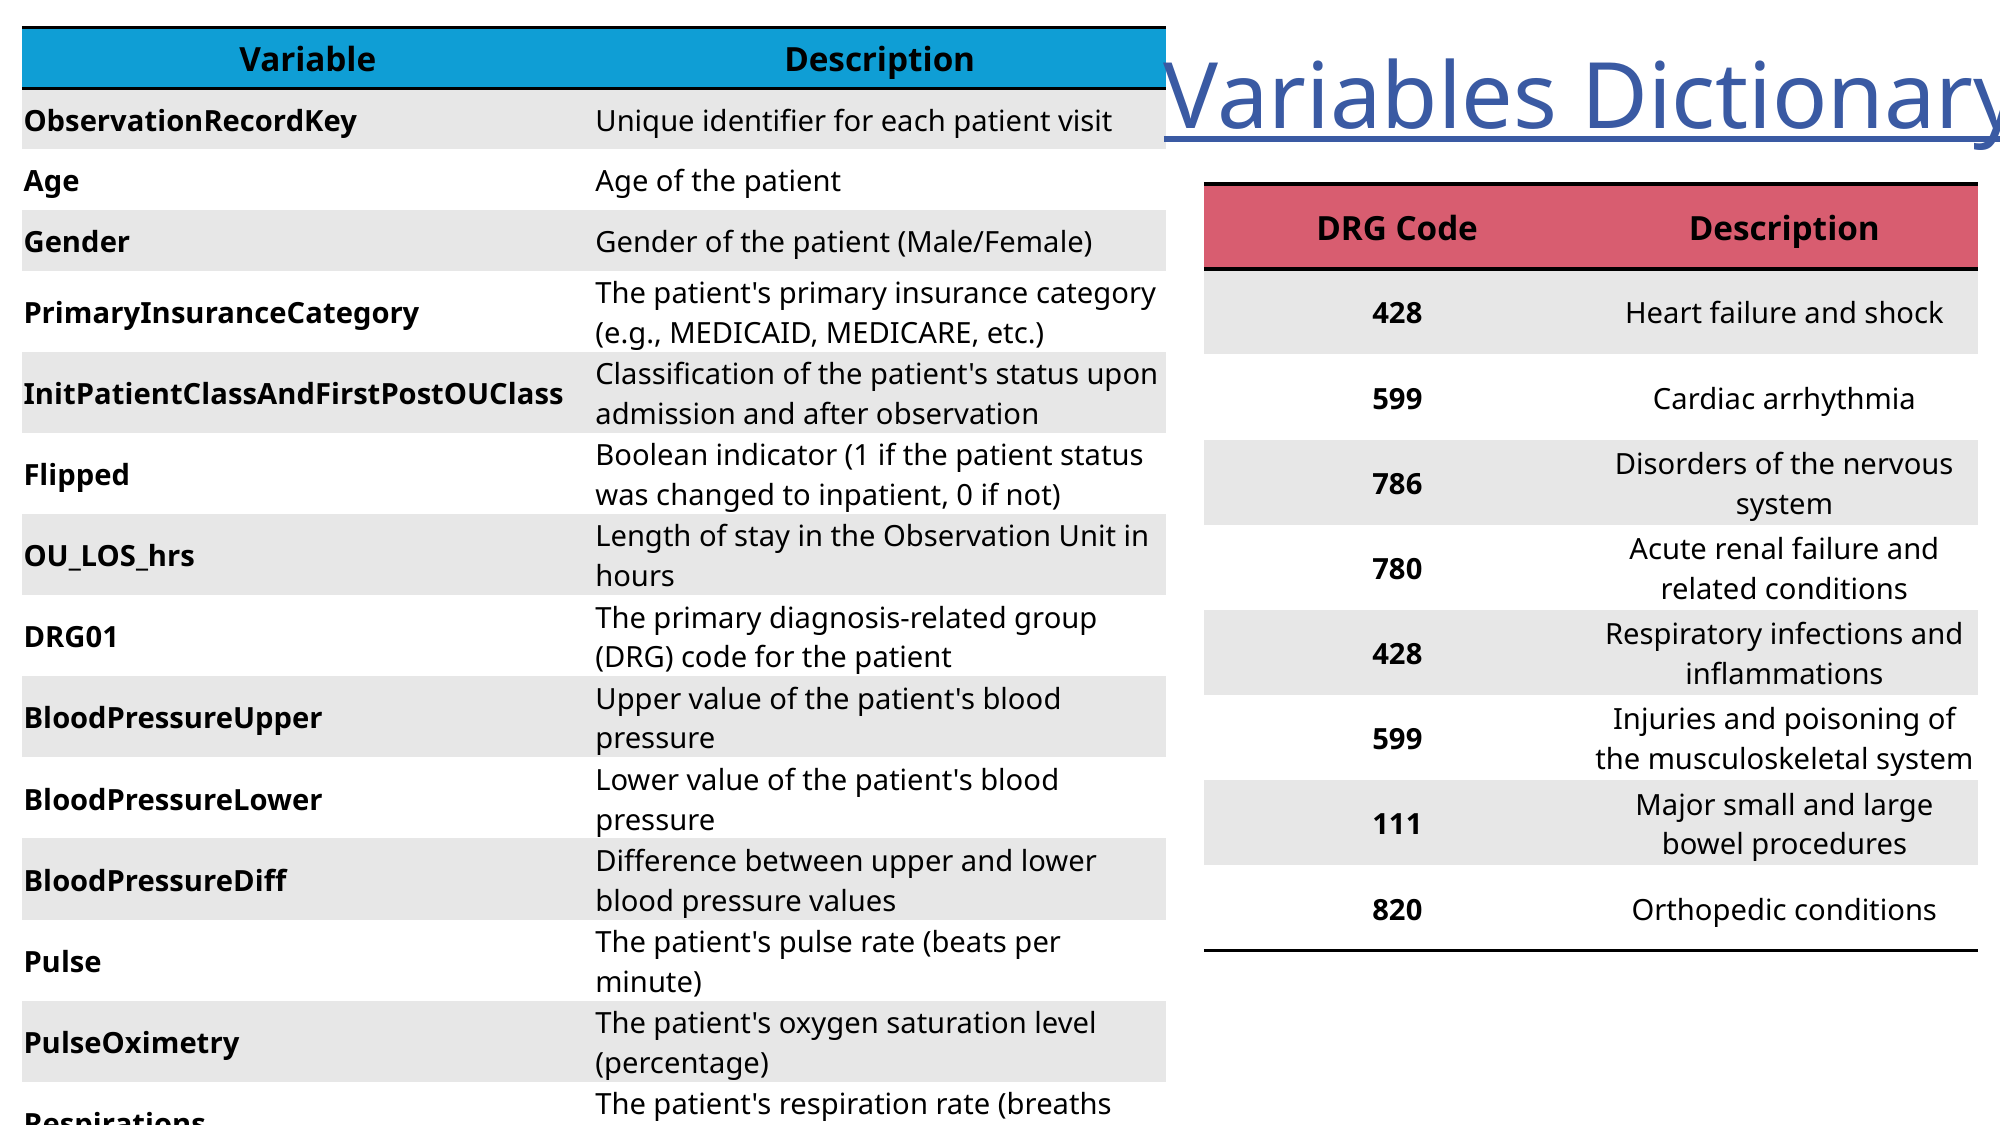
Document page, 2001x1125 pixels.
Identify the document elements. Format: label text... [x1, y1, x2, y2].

table_cell Difference between upper and lower blood pressure values [594, 838, 1166, 920]
table_cell Respiratory infections and inflammations [1591, 610, 1978, 695]
table_cell Gender [22, 210, 594, 271]
table_cell PulseOximetry [22, 1001, 594, 1082]
table_cell The primary diagnosis-related group (DRG) code for the patient [594, 595, 1166, 676]
table_cell 111 [1204, 780, 1591, 865]
table_cell PrimaryInsuranceCategory [22, 271, 594, 352]
table_cell BloodPressureDiff [22, 838, 594, 920]
table_cell Age of the patient [594, 149, 1166, 210]
table_cell Lower value of the patient's blood pressure [594, 757, 1166, 838]
text_box Variables Dictionary [1117, 0, 2000, 185]
table_cell Heart failure and shock [1591, 271, 1978, 354]
table_cell Pulse [22, 920, 594, 1001]
table_cell Disorders of the nervous system [1591, 440, 1978, 525]
table_header Variable [22, 29, 594, 87]
table_cell Unique identifier for each patient visit [594, 90, 1117, 149]
table_cell 780 [1204, 525, 1591, 610]
table_cell 428 [1204, 610, 1591, 695]
table_cell Flipped [22, 433, 594, 514]
table_cell DRG01 [22, 595, 594, 676]
table_cell The patient's primary insurance category (e.g., MEDICAID, MEDICARE, etc.) [594, 271, 1166, 352]
table_cell Upper value of the patient's blood pressure [594, 676, 1166, 757]
table_header Description [1591, 186, 1978, 267]
table_cell InitPatientClassAndFirstPostOUClass [22, 352, 594, 433]
table_cell Age [22, 149, 594, 210]
table_header DRG Code [1204, 186, 1591, 267]
table_cell 599 [1204, 695, 1591, 780]
table_cell Length of stay in the Observation Unit in hours [594, 514, 1166, 595]
table_cell 428 [1204, 271, 1591, 354]
table_cell Cardiac arrhythmia [1591, 354, 1978, 440]
table_cell The patient's oxygen saturation level (percentage) [594, 1001, 1166, 1082]
table_cell Injuries and poisoning of the musculoskeletal system [1591, 695, 1978, 780]
table_cell OU_LOS_hrs [22, 514, 594, 595]
table_cell Major small and large bowel procedures [1591, 780, 1978, 865]
table_cell The patient's pulse rate (beats per minute) [594, 920, 1166, 1001]
table_cell ObservationRecordKey [22, 90, 594, 149]
table_cell Gender of the patient (Male/Female) [594, 210, 1166, 271]
table_cell 820 [1204, 865, 1591, 949]
table_cell Acute renal failure and related conditions [1591, 525, 1978, 610]
table_cell Classification of the patient's status upon admission and after observation [594, 352, 1166, 433]
table_cell BloodPressureLower [22, 757, 594, 838]
table_header Description [594, 29, 1117, 87]
table_cell 786 [1204, 440, 1591, 525]
table_cell Respirations [22, 1082, 594, 1125]
table_cell The patient's respiration rate (breaths per minute) [594, 1082, 1166, 1125]
table_cell Boolean indicator (1 if the patient status was changed to inpatient, 0 if not) [594, 433, 1166, 514]
table_cell BloodPressureUpper [22, 676, 594, 757]
table_cell 599 [1204, 354, 1591, 440]
table_cell Orthopedic conditions [1591, 865, 1978, 949]
